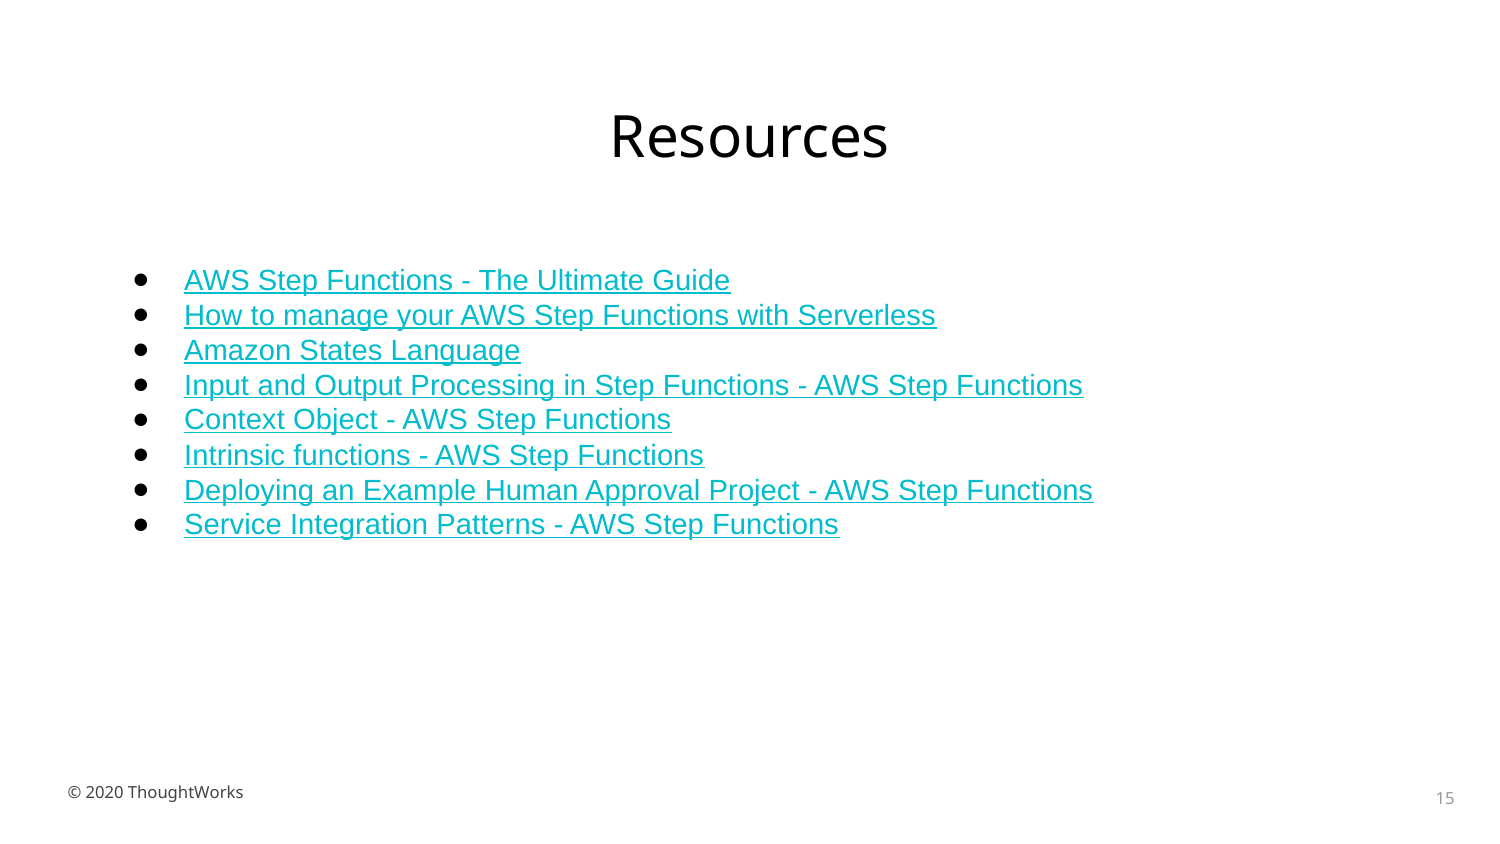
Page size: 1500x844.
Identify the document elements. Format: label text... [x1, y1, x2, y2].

text_box AWS Step Functions - The Ultimate Guide How to manage your AWS Step Functions with Serverless Amazon States Language Input and Output Processing in Step Functions - AWS Step Functions Context Object - AWS Step Functions Intrinsic functions - AWS Step Functions Deploying an Example Human Approval Project - AWS Step Functions Service Integration Patterns - AWS Step Functions [94, 246, 1427, 556]
title Resources [67, 50, 1433, 170]
text_box © 2020 ThoughtWorks [67, 773, 697, 803]
slide_number ‹#› [1379, 773, 1470, 805]
